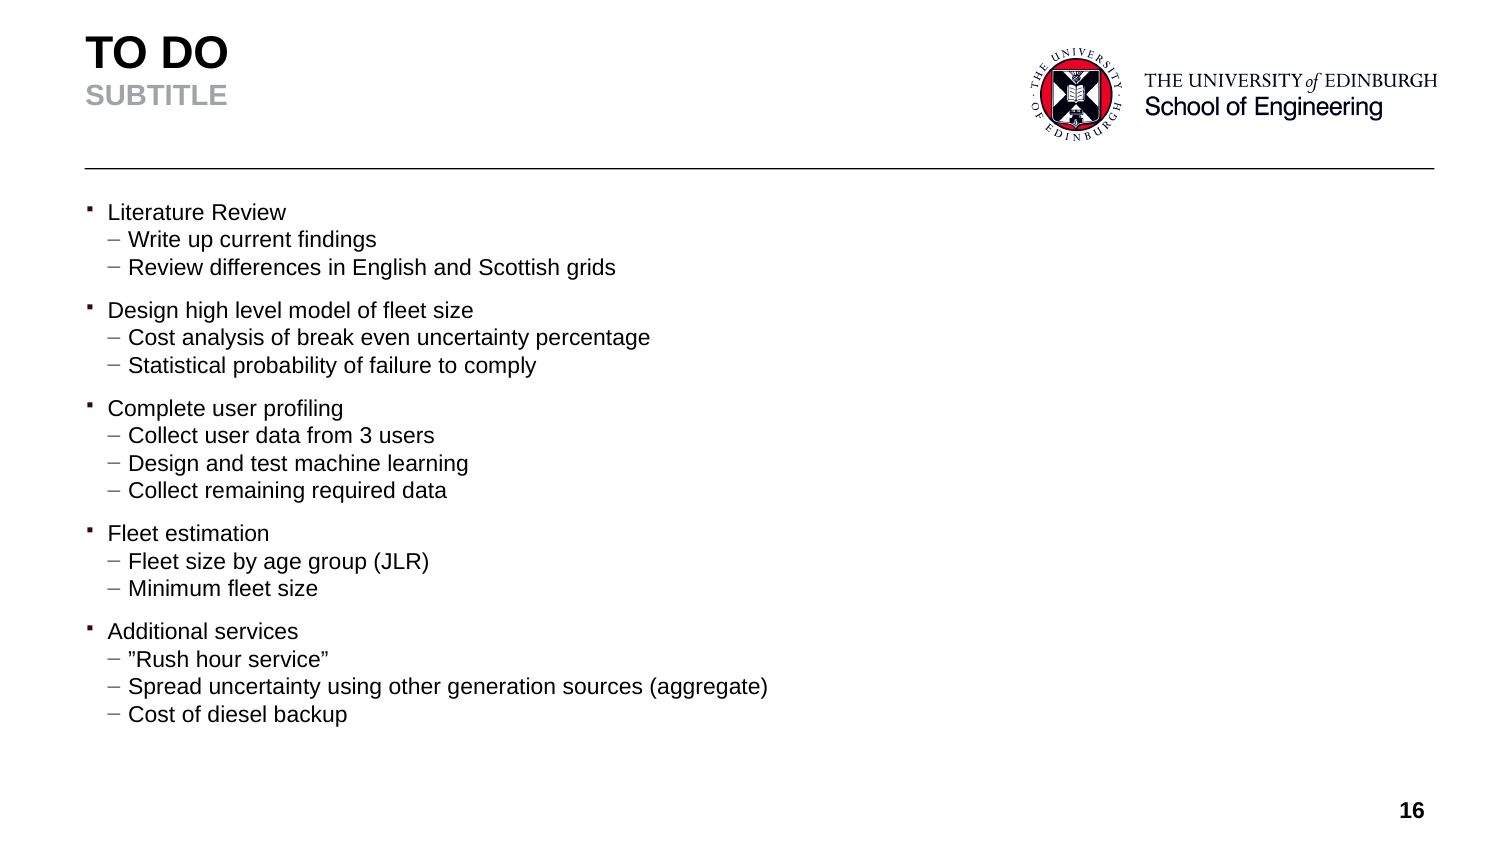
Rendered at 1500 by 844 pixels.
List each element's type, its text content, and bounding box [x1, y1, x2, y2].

picture [1030, 48, 1437, 141]
title TO DO SUBTITLE [85, 26, 1013, 145]
list Literature Review Write up current findings Review differences in English and Scottish grids Design high level model of fleet size Cost analysis of break even uncertainty percentage Statistical probability of failure to comply Complete user profiling Collect user data from 3 users Design and test machine learning Collect remaining required data Fleet estimation Fleet size by age group (JLR) Minimum fleet size Additional services ”Rush hour service” Spread uncertainty using other generation sources (aggregate) Cost of diesel backup [85, 197, 1437, 740]
